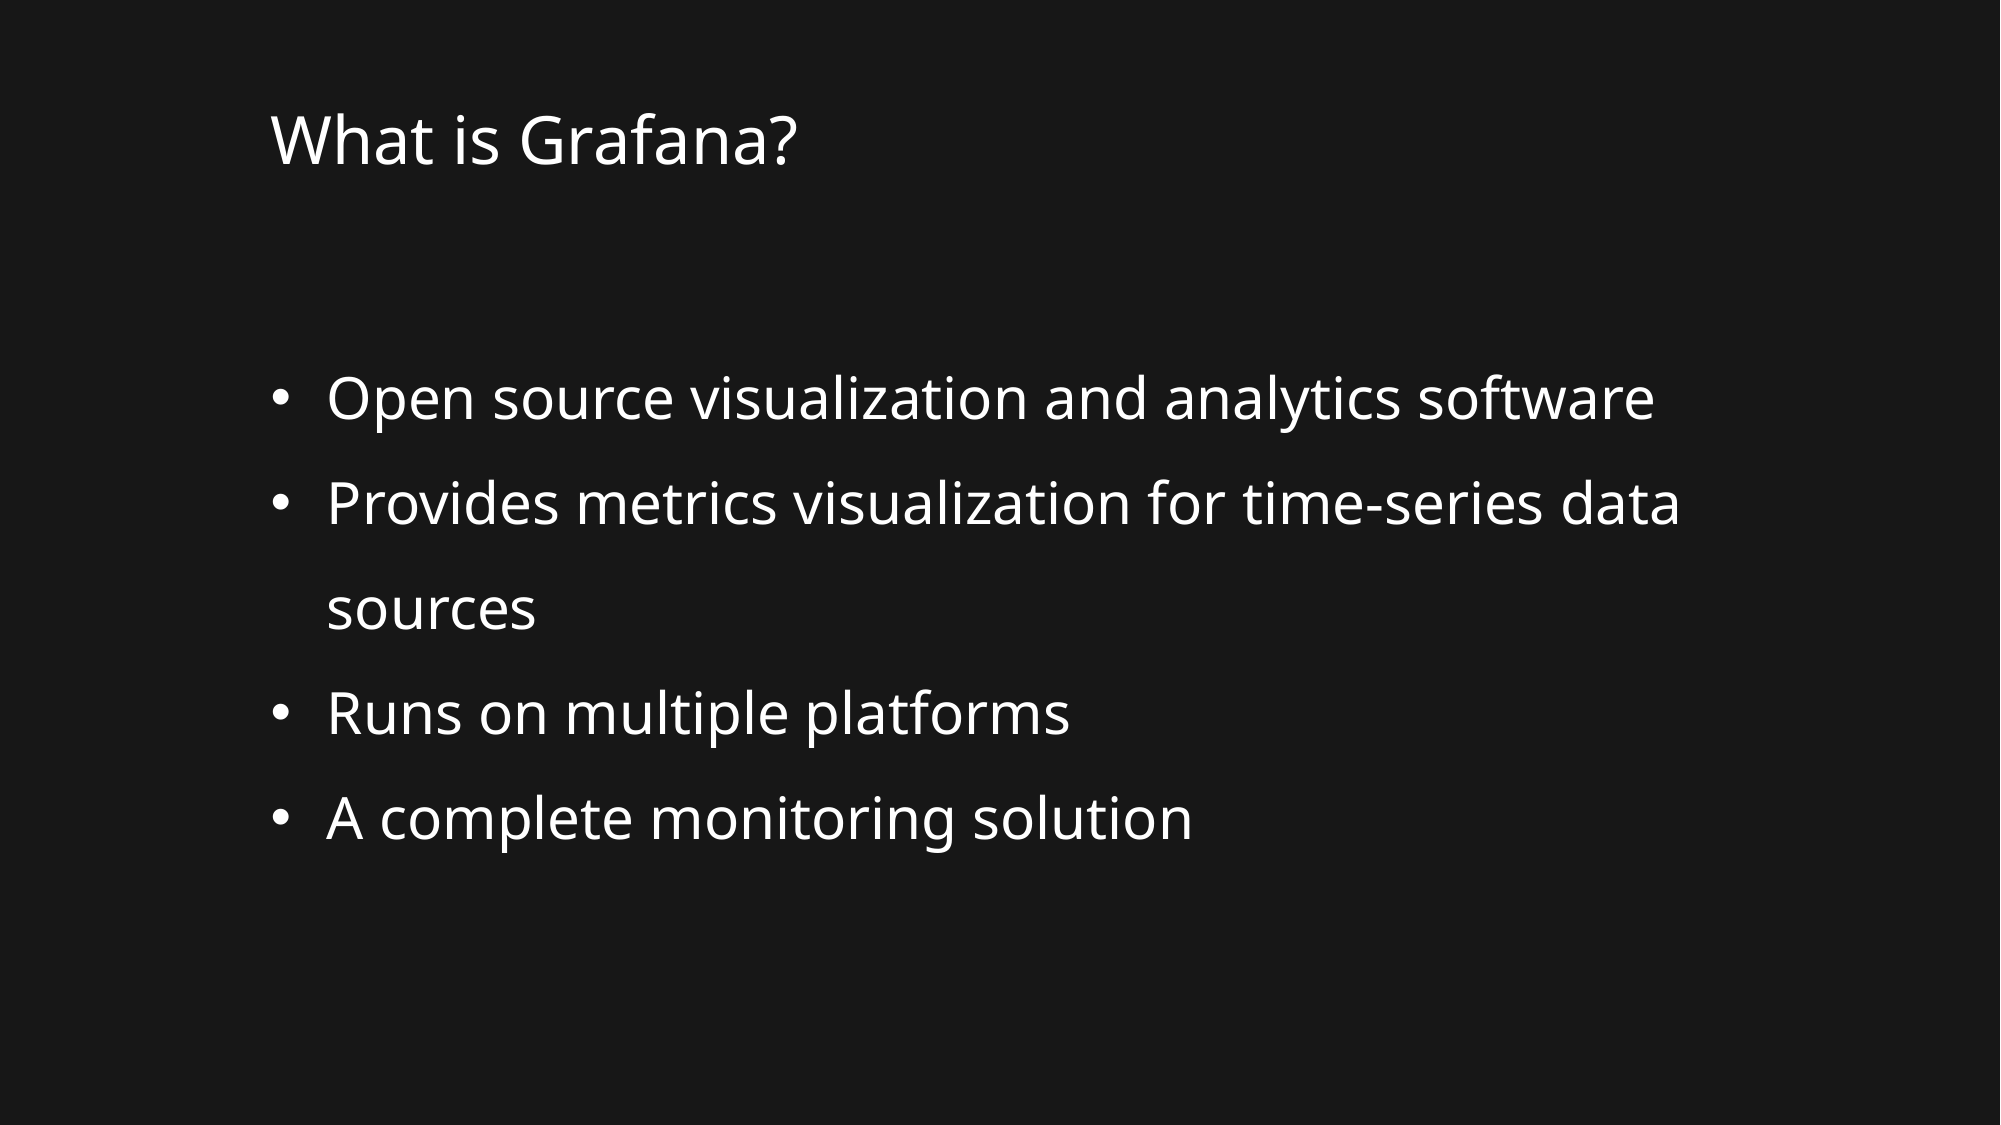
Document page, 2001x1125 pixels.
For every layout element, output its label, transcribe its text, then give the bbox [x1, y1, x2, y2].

text_box What is Grafana? [255, 90, 1343, 185]
text_box Open source visualization and analytics software Provides metrics visualization for time-series data sources Runs on multiple platforms A complete monitoring solution [255, 319, 1766, 1069]
